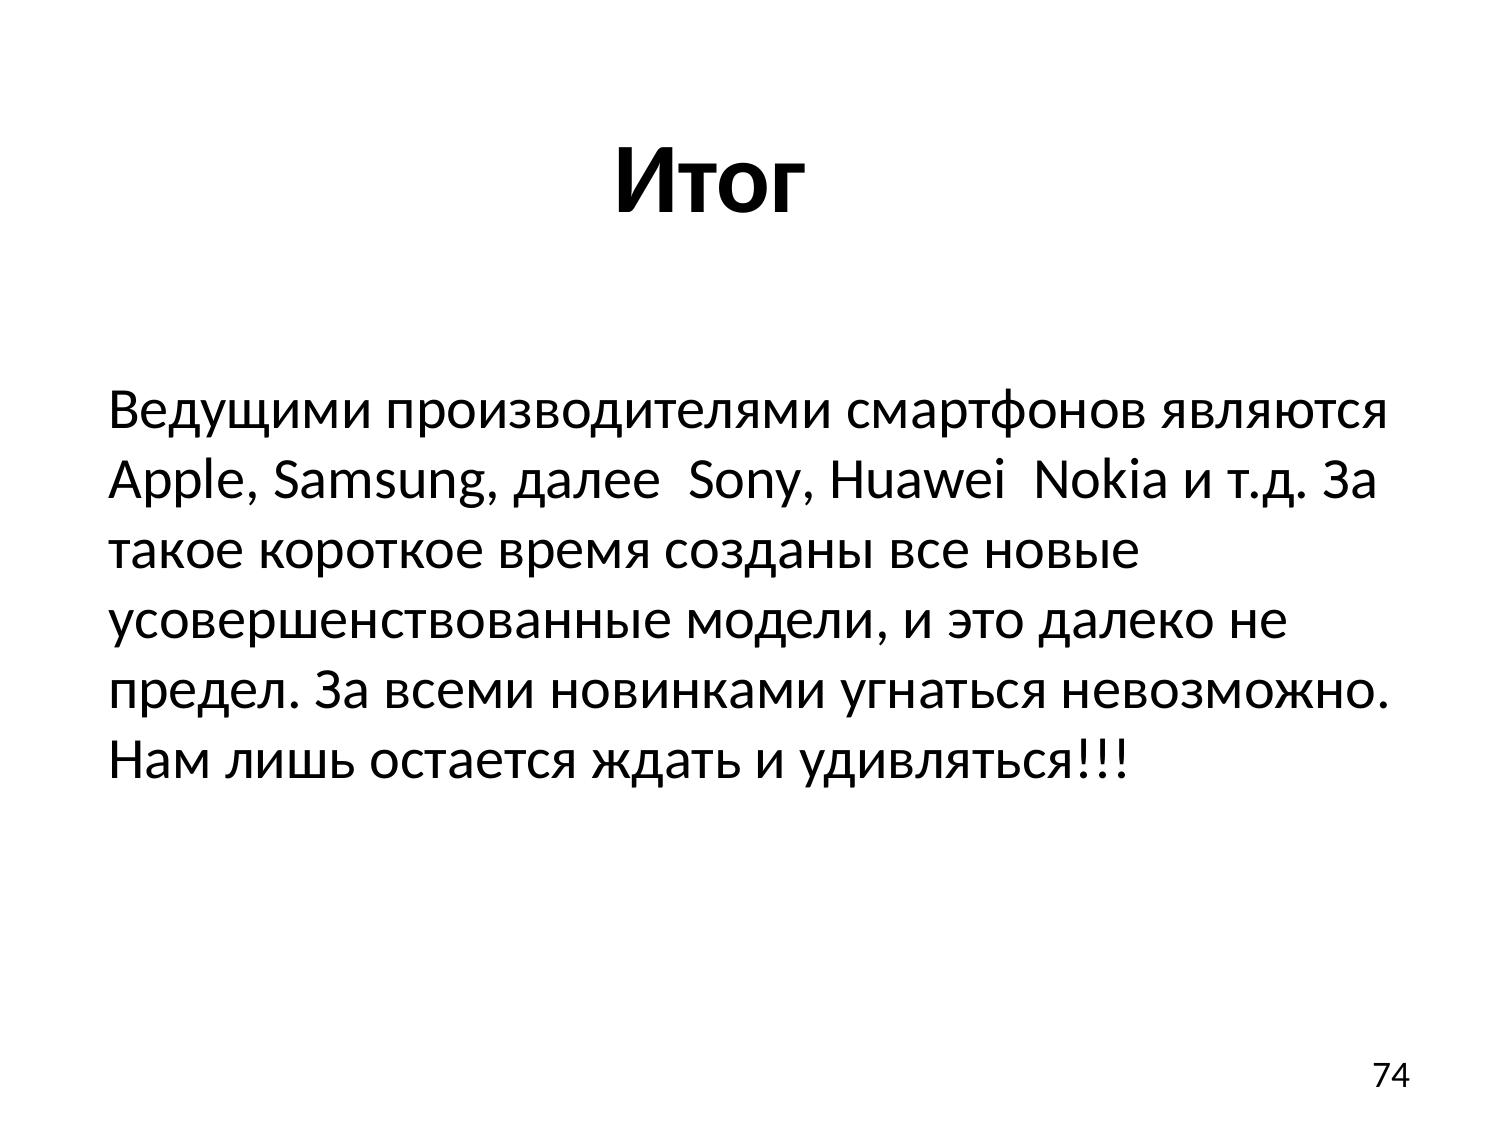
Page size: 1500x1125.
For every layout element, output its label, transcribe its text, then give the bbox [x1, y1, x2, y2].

slide_number 74 [1074, 1042, 1425, 1103]
text_box Ведущими производителями смартфонов являются Apple, Samsung, далее Sony, Huawei Nokia и т.д. За такое короткое время созданы все новые усовершенствованные модели, и это далеко не предел. За всеми новинками угнаться невозможно. Нам лишь остается ждать и удивляться!!! [93, 363, 1442, 798]
text_box Итог [598, 105, 822, 241]
